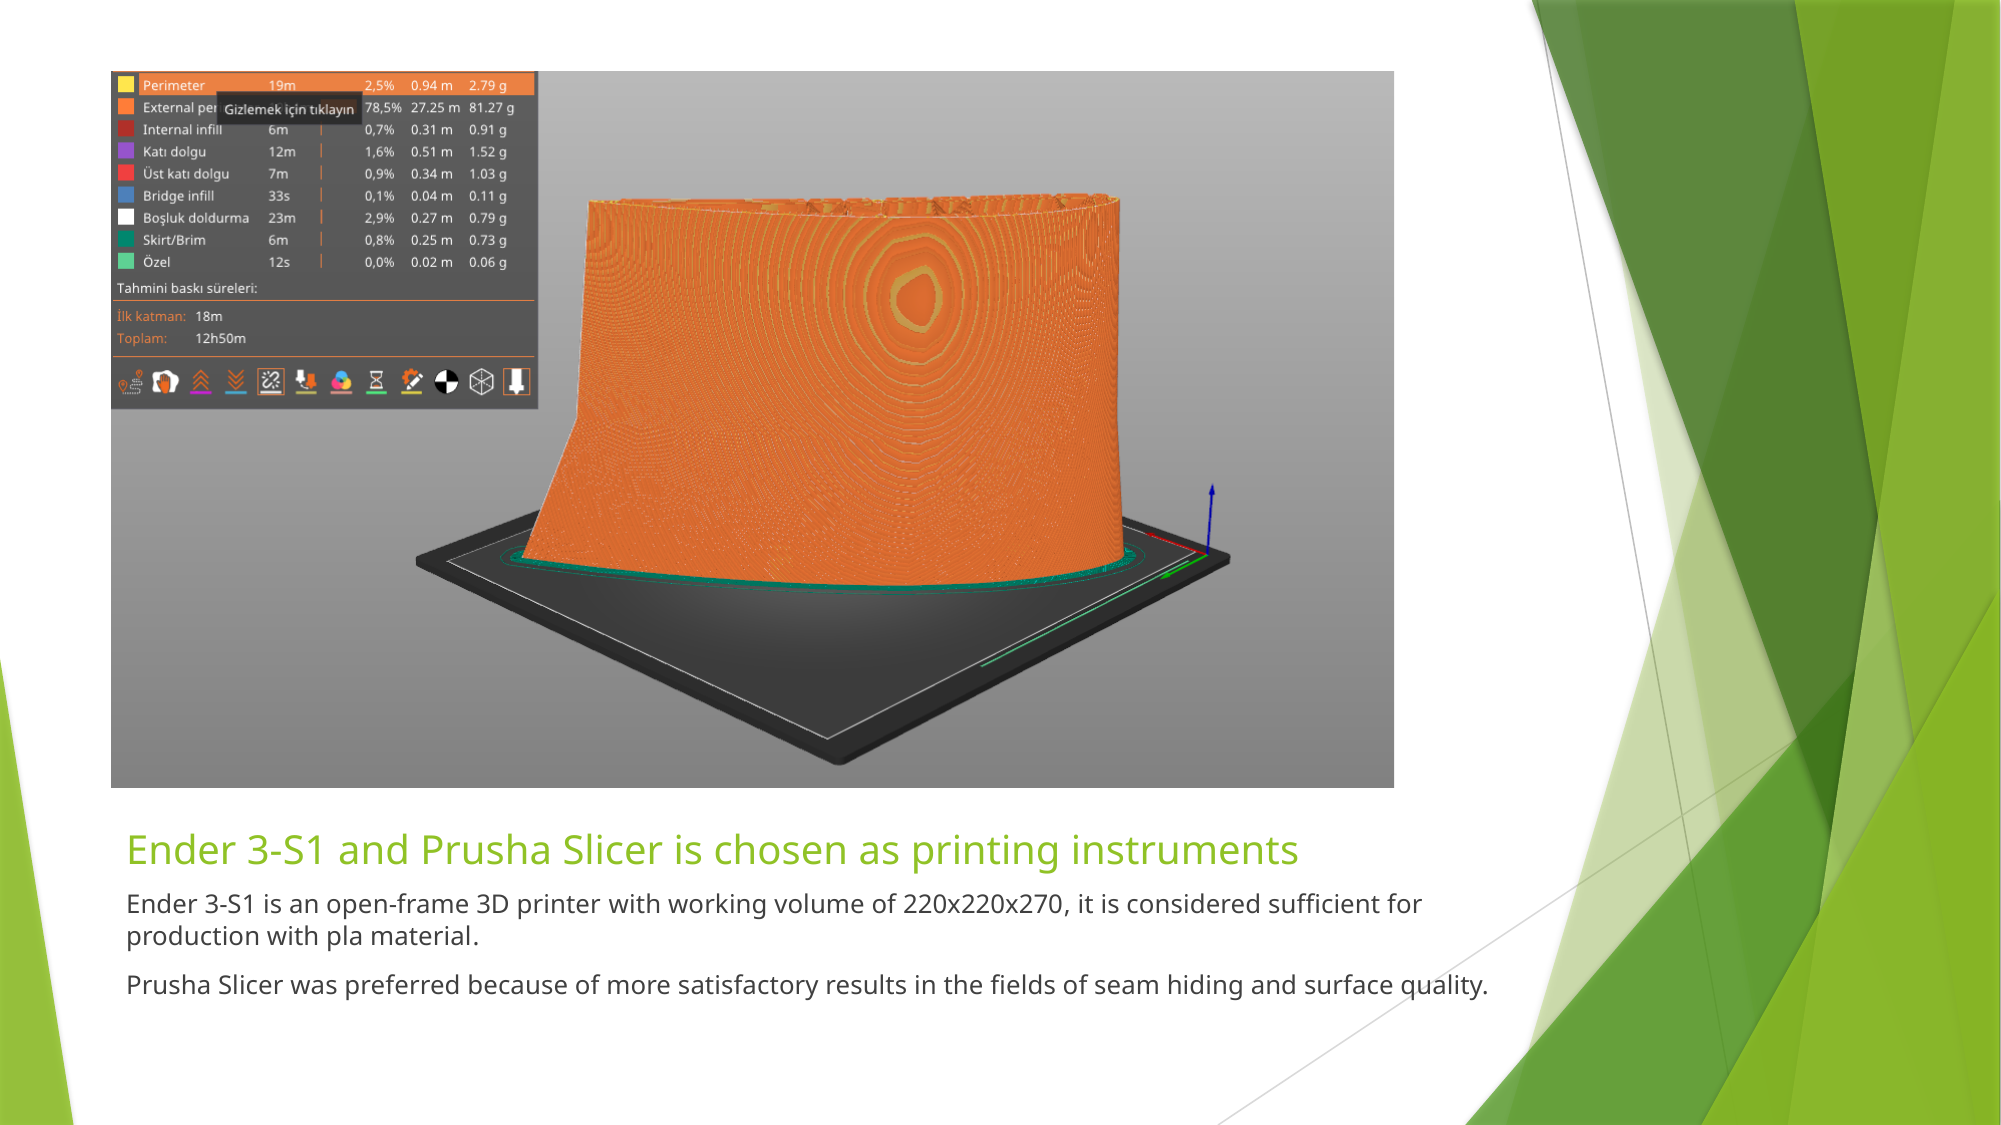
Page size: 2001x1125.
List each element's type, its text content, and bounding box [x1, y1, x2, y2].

picture [110, 70, 1395, 788]
title Ender 3-S1 and Prusha Slicer is chosen as printing instruments [111, 787, 1522, 880]
list Ender 3-S1 is an open-frame 3D printer with working volume of 220x220x270, it is considered sufficient for production with pla material. Prusha Slicer was preferred because of more satisfactory results in the fields of seam hiding and surface quality. [111, 880, 1522, 1035]
